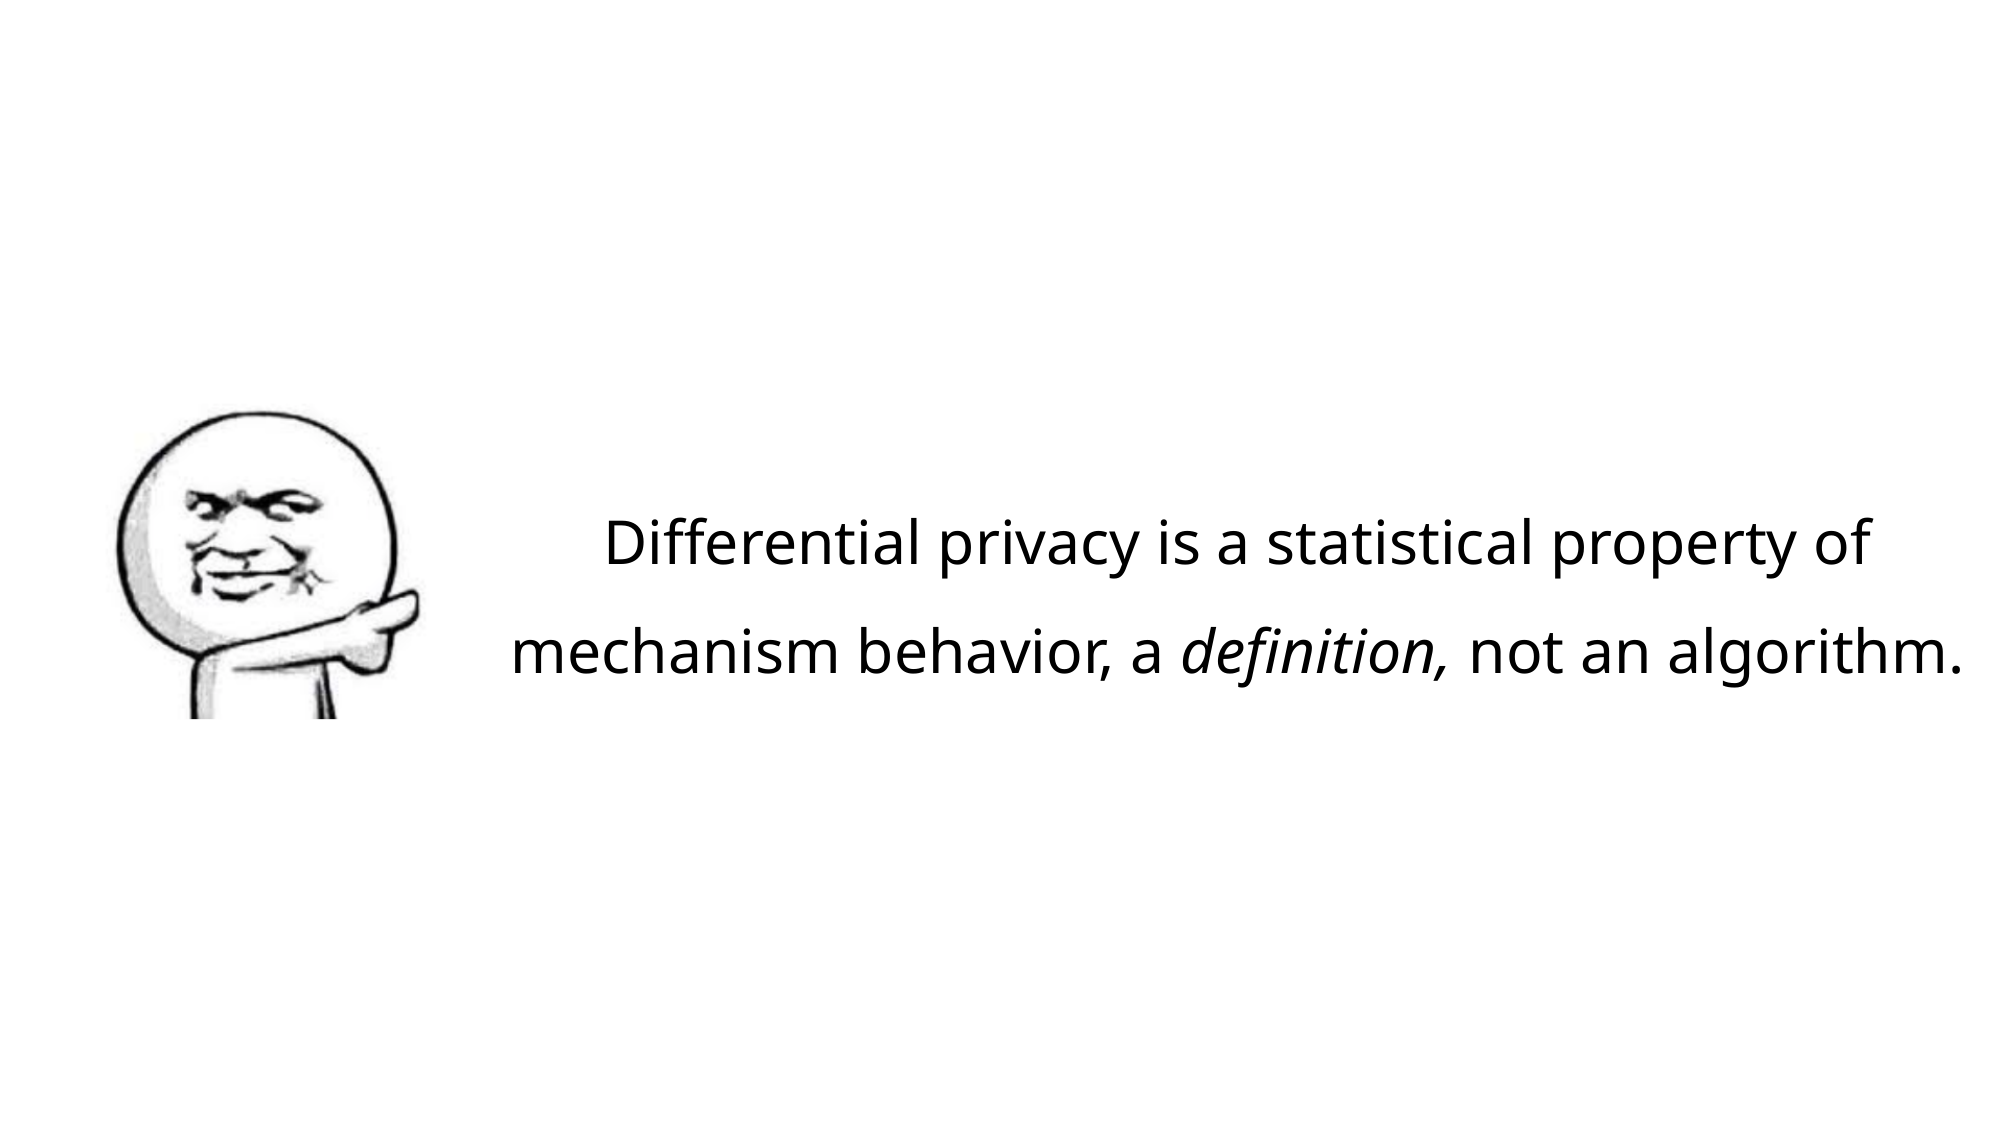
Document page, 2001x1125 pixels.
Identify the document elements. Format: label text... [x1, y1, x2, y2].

text_box Differential privacy is a statistical property of mechanism behavior, a definition, not an algorithm. [491, 424, 1985, 694]
picture [67, 377, 458, 740]
